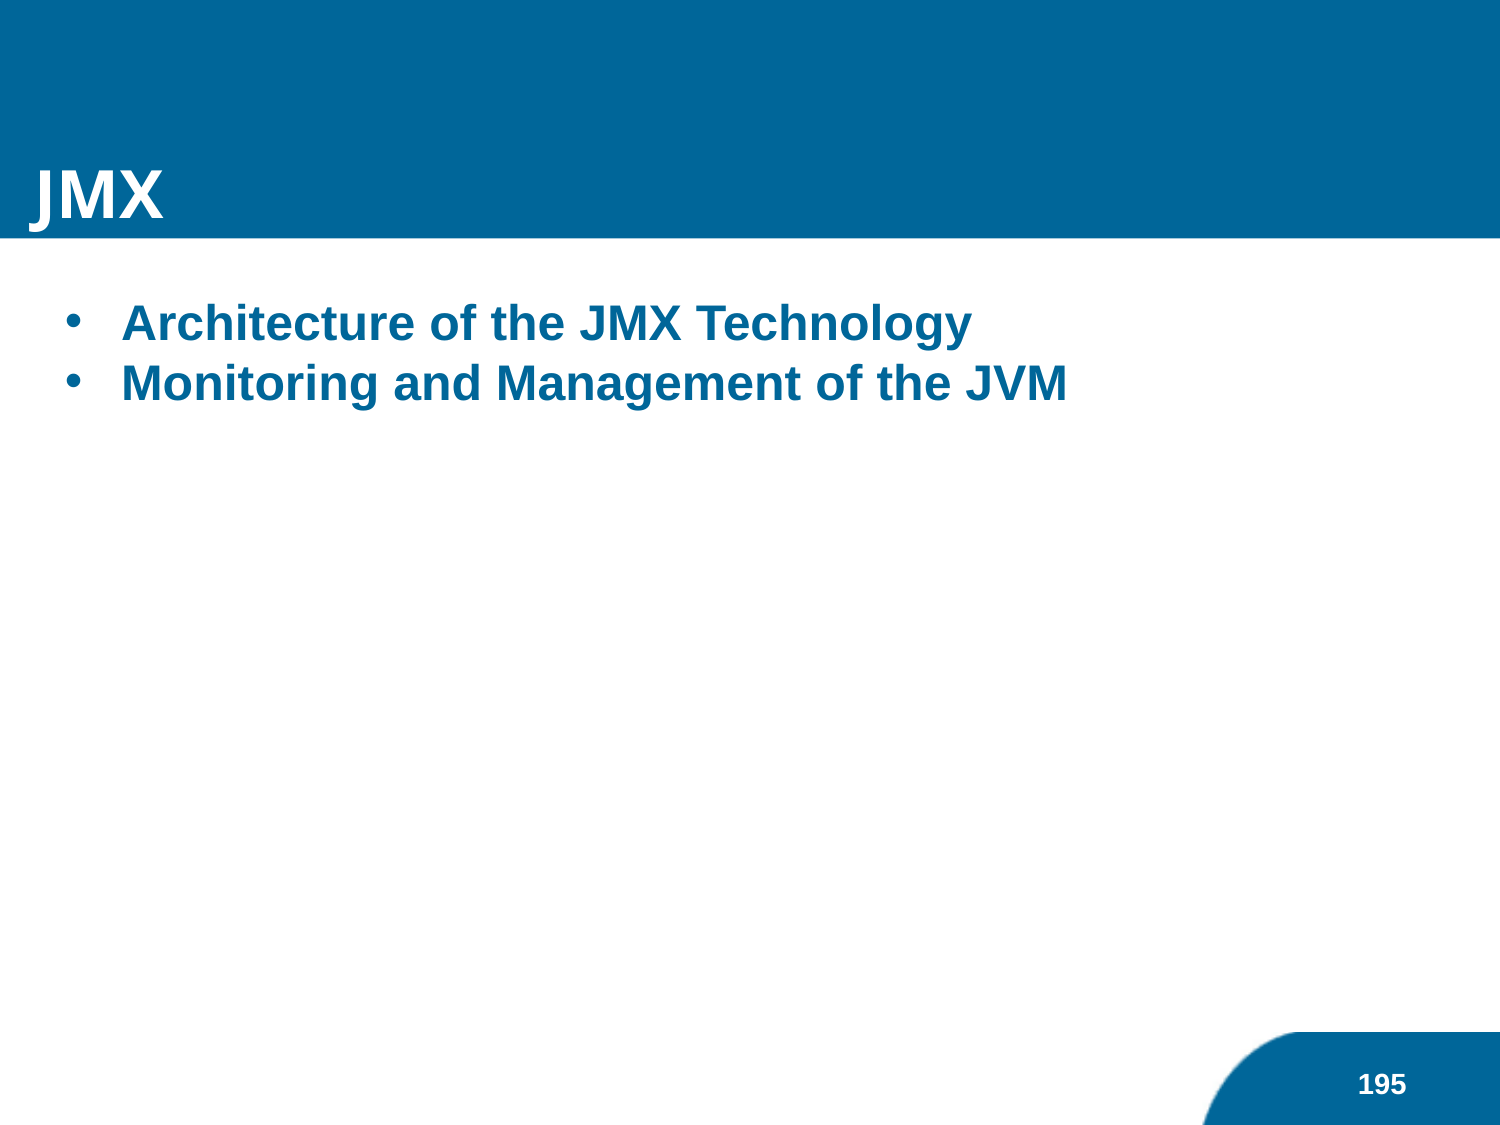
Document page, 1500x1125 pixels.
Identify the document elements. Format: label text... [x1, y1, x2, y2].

list JMX [0, 0, 1500, 239]
text_box Architecture of the JMX Technology Monitoring and Management of the JVM [50, 283, 1438, 418]
picture [1199, 1032, 1295, 1125]
slide_number 195 [1327, 1065, 1407, 1125]
